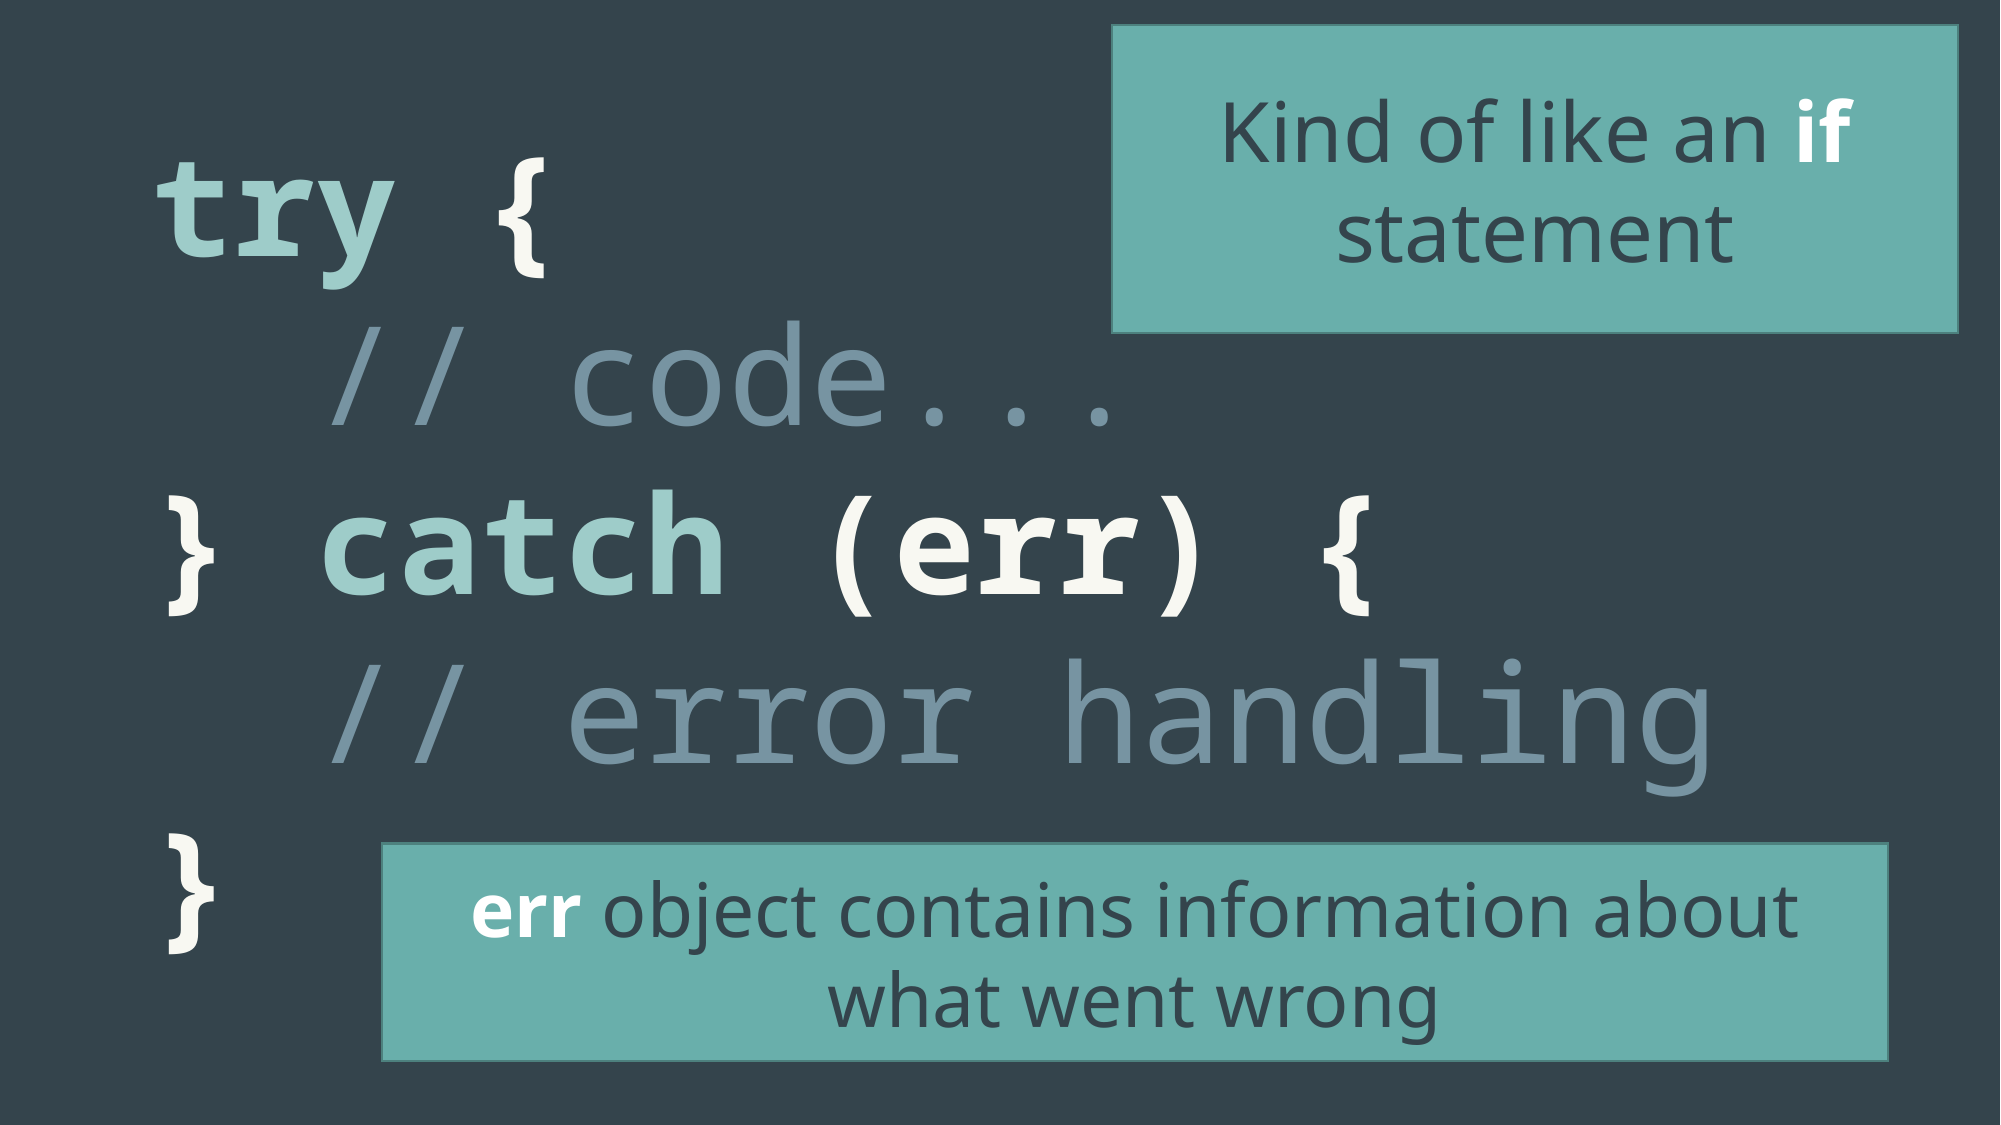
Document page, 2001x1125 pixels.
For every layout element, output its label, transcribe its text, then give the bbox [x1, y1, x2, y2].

list try { // code... } catch (err) { // error handling } [135, 129, 1847, 1061]
text_box Kind of like an if statement [1111, 24, 1959, 334]
text_box err object contains information about what went wrong [381, 842, 1889, 1062]
